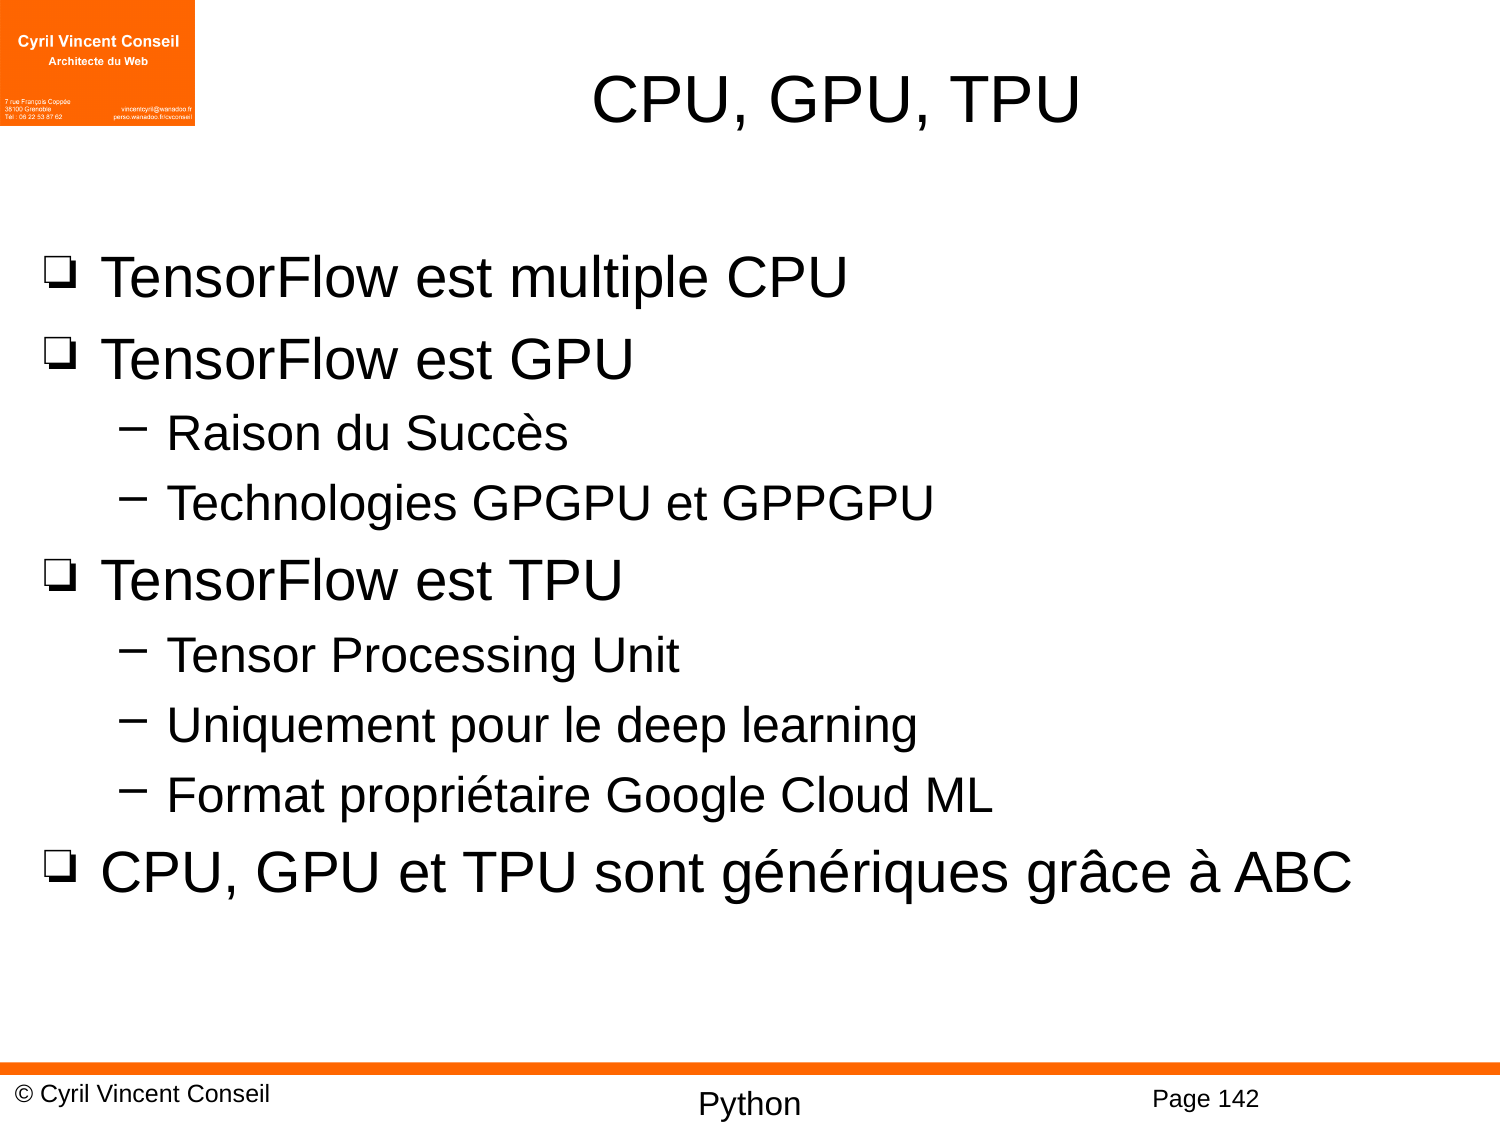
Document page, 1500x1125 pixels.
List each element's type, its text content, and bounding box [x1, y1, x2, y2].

picture [0, 0, 195, 126]
list TensorFlow est multiple CPU TensorFlow est GPU Raison du Succès Technologies GPGPU et GPPGPU TensorFlow est TPU Tensor Processing Unit Uniquement pour le deep learning Format propriétaire Google Cloud ML CPU, GPU et TPU sont génériques grâce à ABC [29, 231, 1468, 1059]
title CPU, GPU, TPU [194, 2, 1480, 190]
